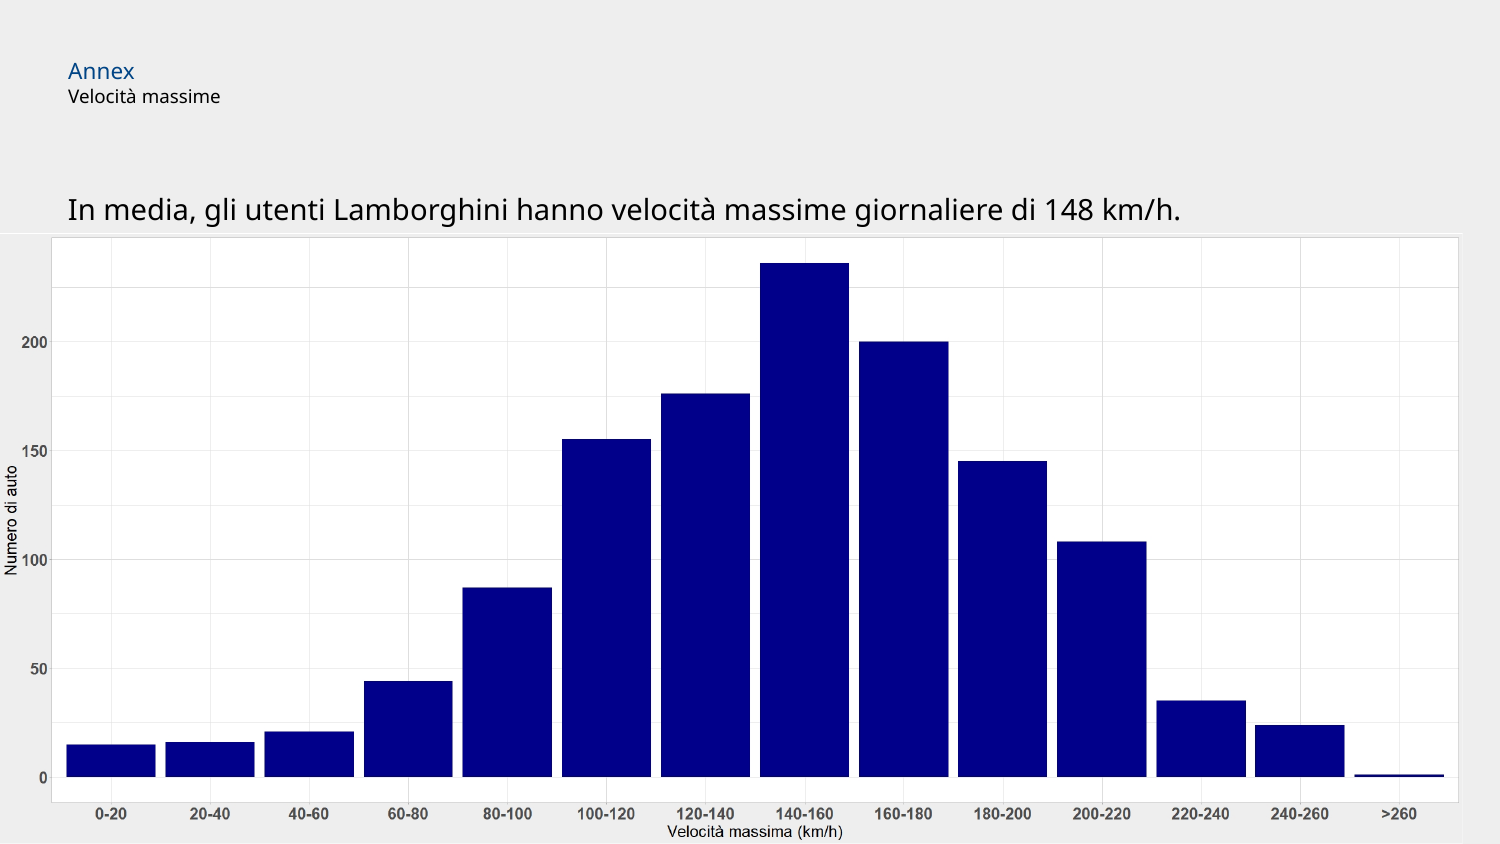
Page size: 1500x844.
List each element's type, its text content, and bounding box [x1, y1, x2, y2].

title Annex Velocità massime [53, 49, 571, 115]
picture [0, 233, 1463, 844]
list In media, gli utenti Lamborghini hanno velocità massime giornaliere di 148 km/h. [53, 183, 1463, 232]
